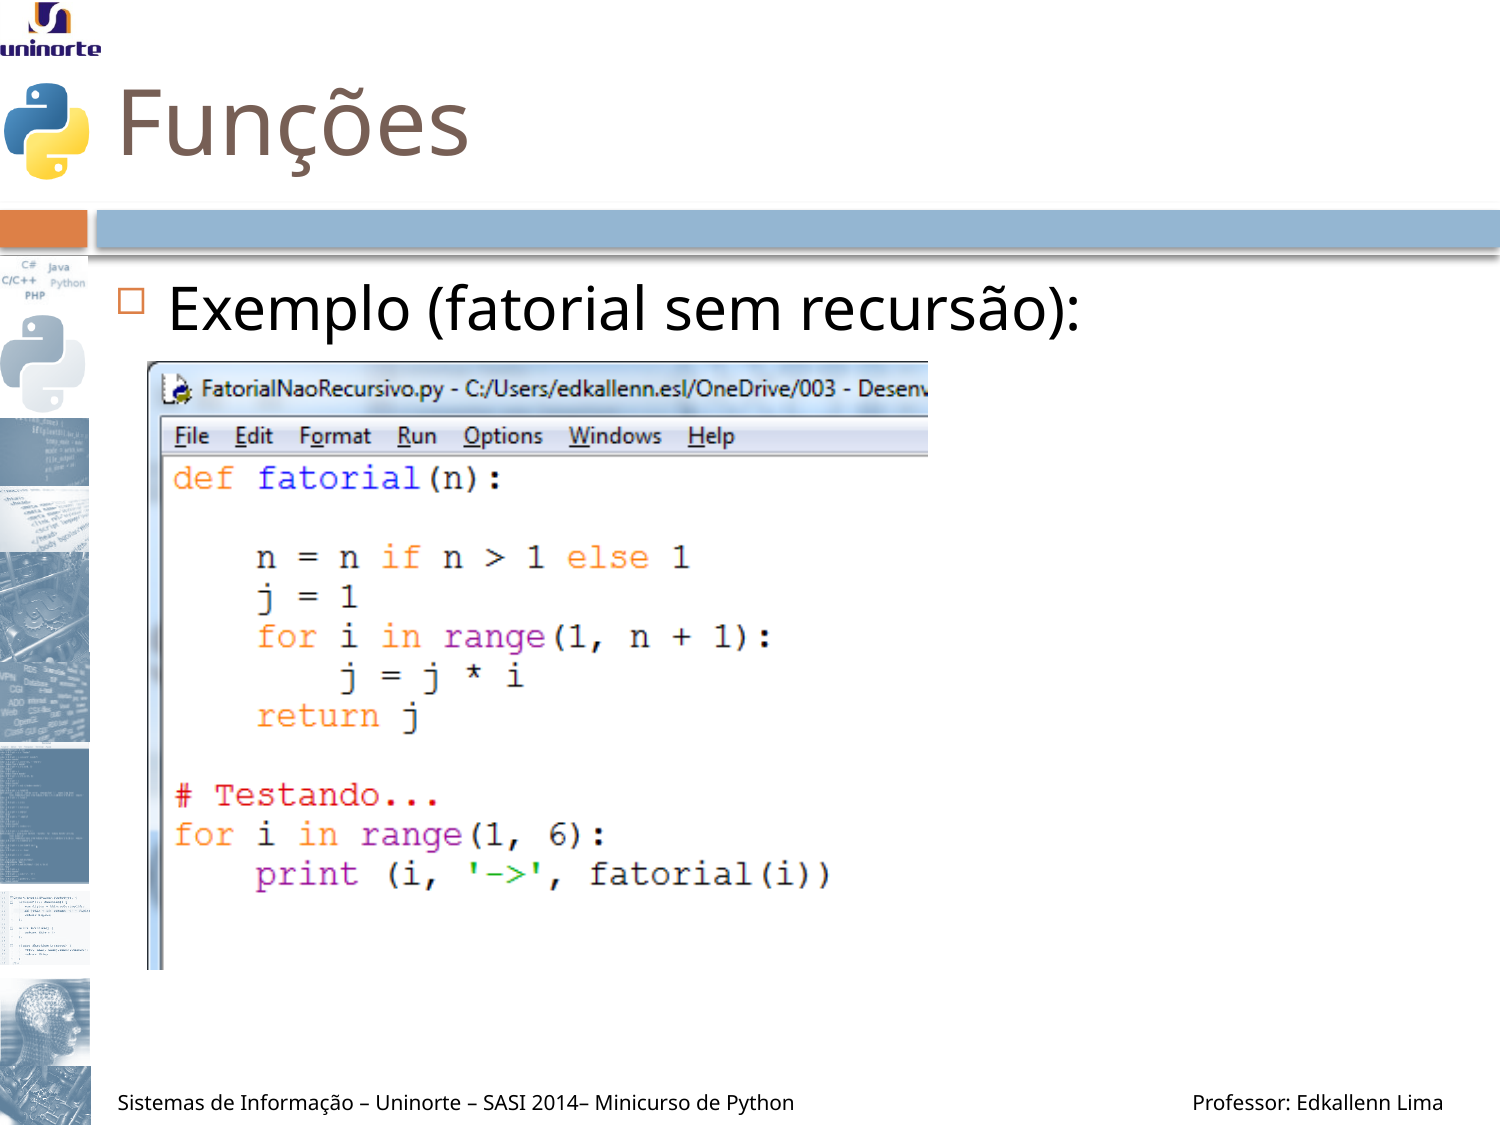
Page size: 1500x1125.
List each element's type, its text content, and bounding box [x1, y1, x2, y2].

picture [4, 80, 95, 183]
title Funções [100, 37, 1459, 200]
picture [147, 361, 928, 971]
picture [0, 2, 101, 56]
list Exemplo (fatorial sem recursão): [100, 262, 1459, 1059]
